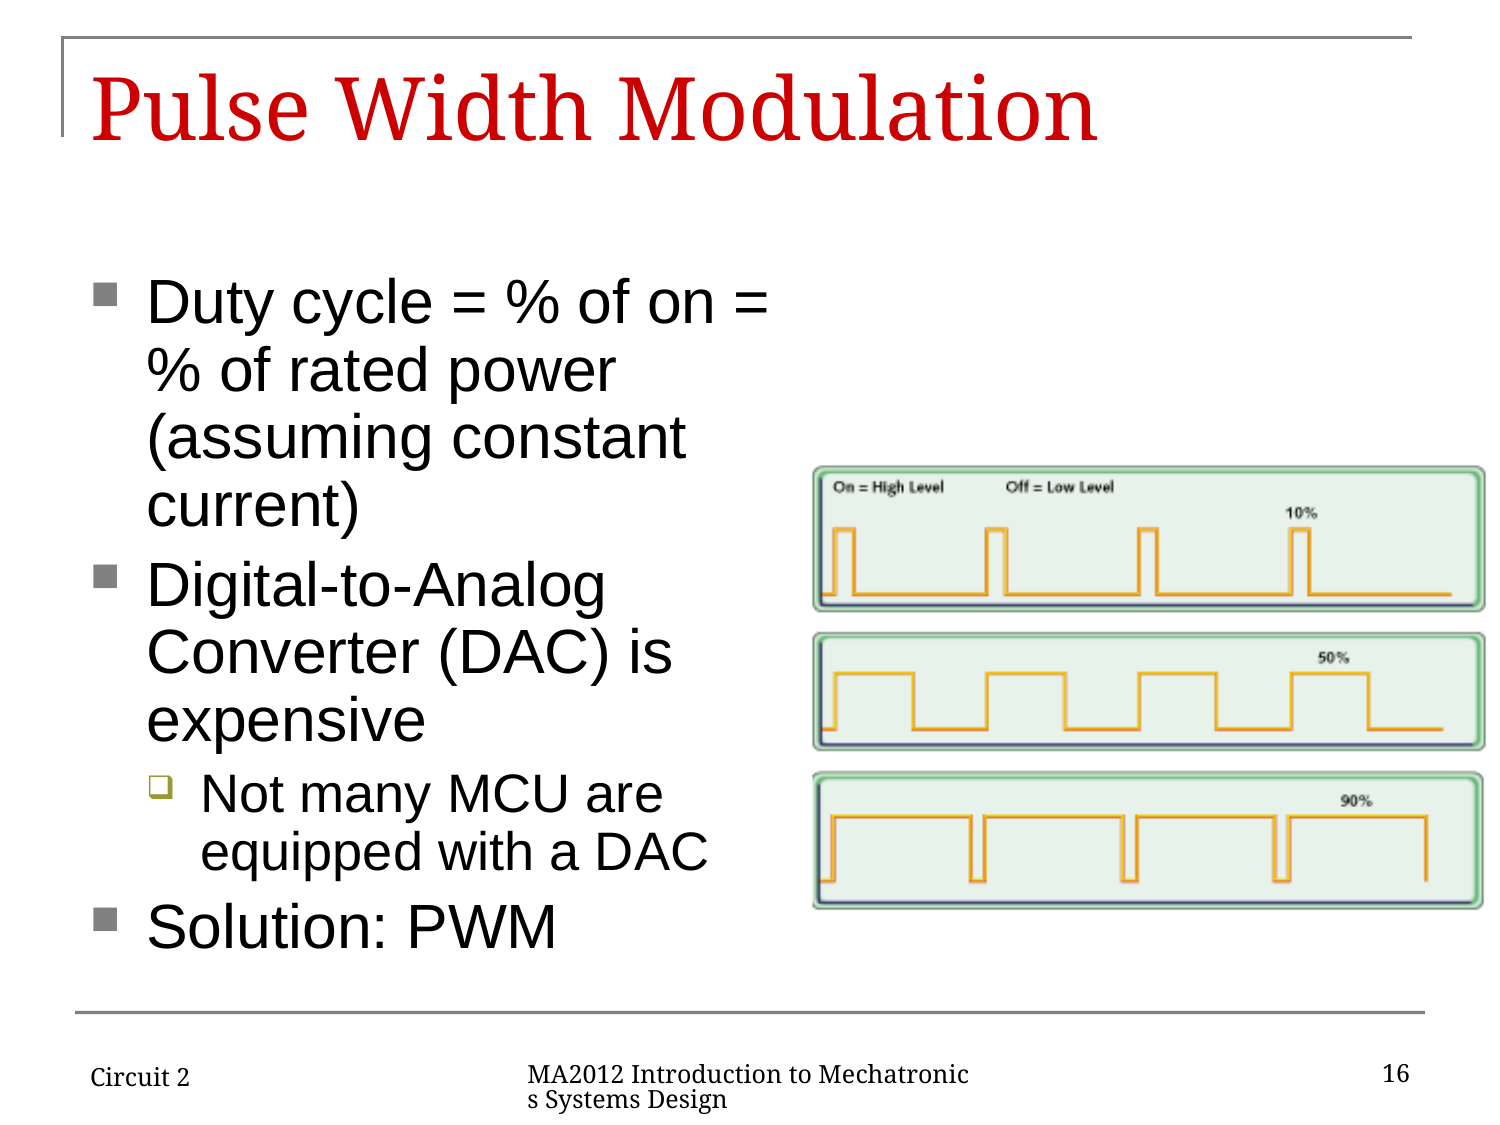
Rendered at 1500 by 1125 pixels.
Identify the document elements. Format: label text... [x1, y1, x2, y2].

slide_number Circuit 2 [74, 1023, 426, 1100]
footer MA2012 Introduction to Mechatronics Systems Design [512, 1024, 988, 1101]
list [802, 456, 1500, 933]
list Duty cycle = % of on = % of rated power (assuming constant current) Digital-to-Analog Converter (DAC) is expensive Not many MCU are equipped with a DAC Solution: PWM [75, 262, 802, 1006]
title Pulse Width Modulation [75, 45, 1425, 233]
slide_number 16 [1074, 1023, 1426, 1100]
